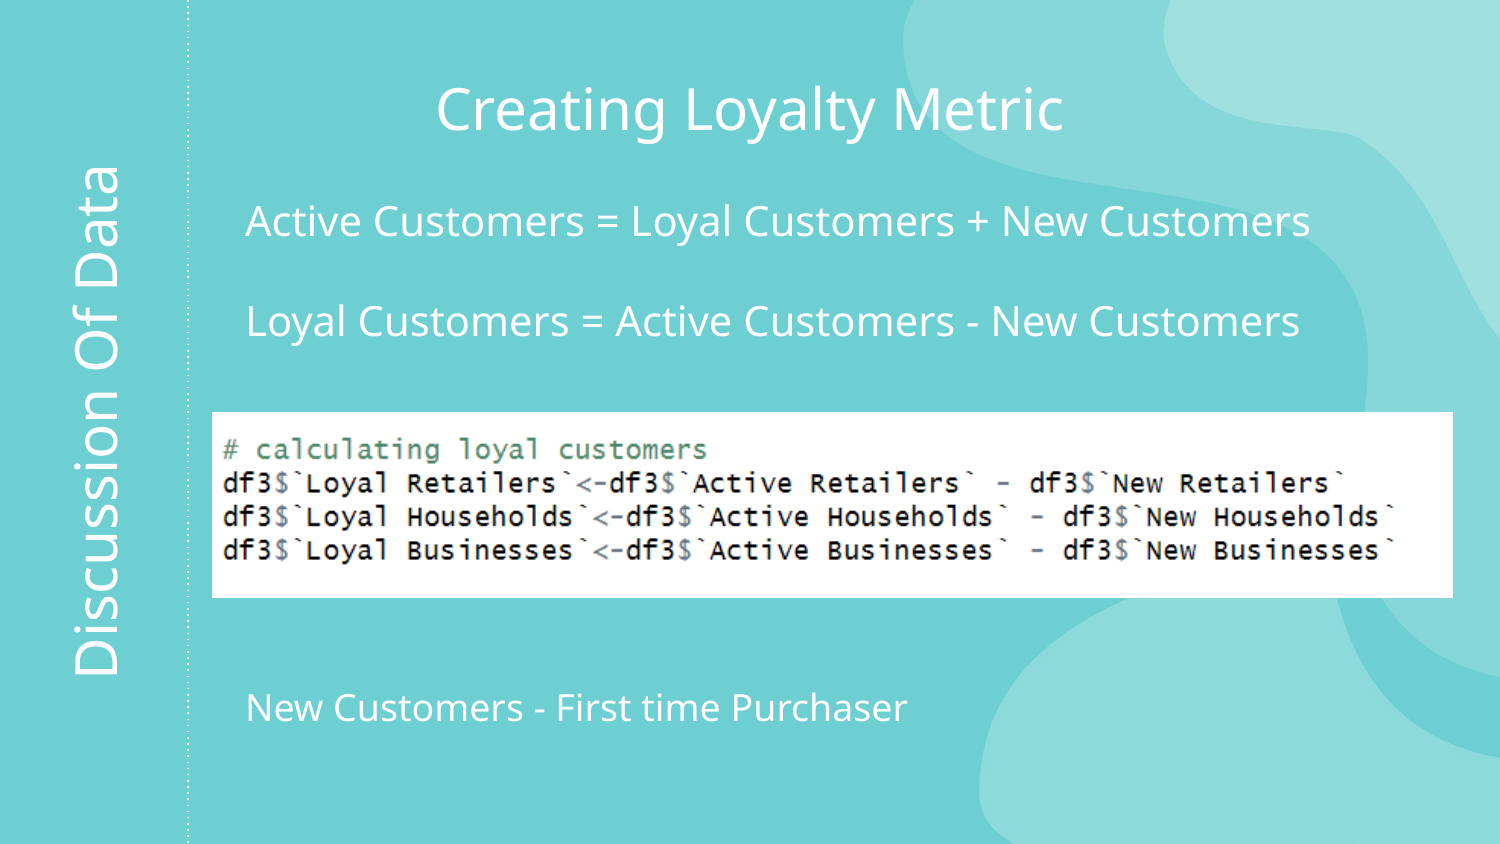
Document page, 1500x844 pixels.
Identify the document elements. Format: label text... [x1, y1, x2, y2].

text_box New Customers - First time Purchaser [229, 668, 1405, 733]
text_box Active Customers = Loyal Customers + New Customers Loyal Customers = Active Customers - New Customers [229, 179, 1460, 392]
text_box Creating Loyalty Metric [418, 57, 1082, 158]
title Discussion Of Data [43, 65, 138, 778]
picture [0, 0, 1500, 844]
